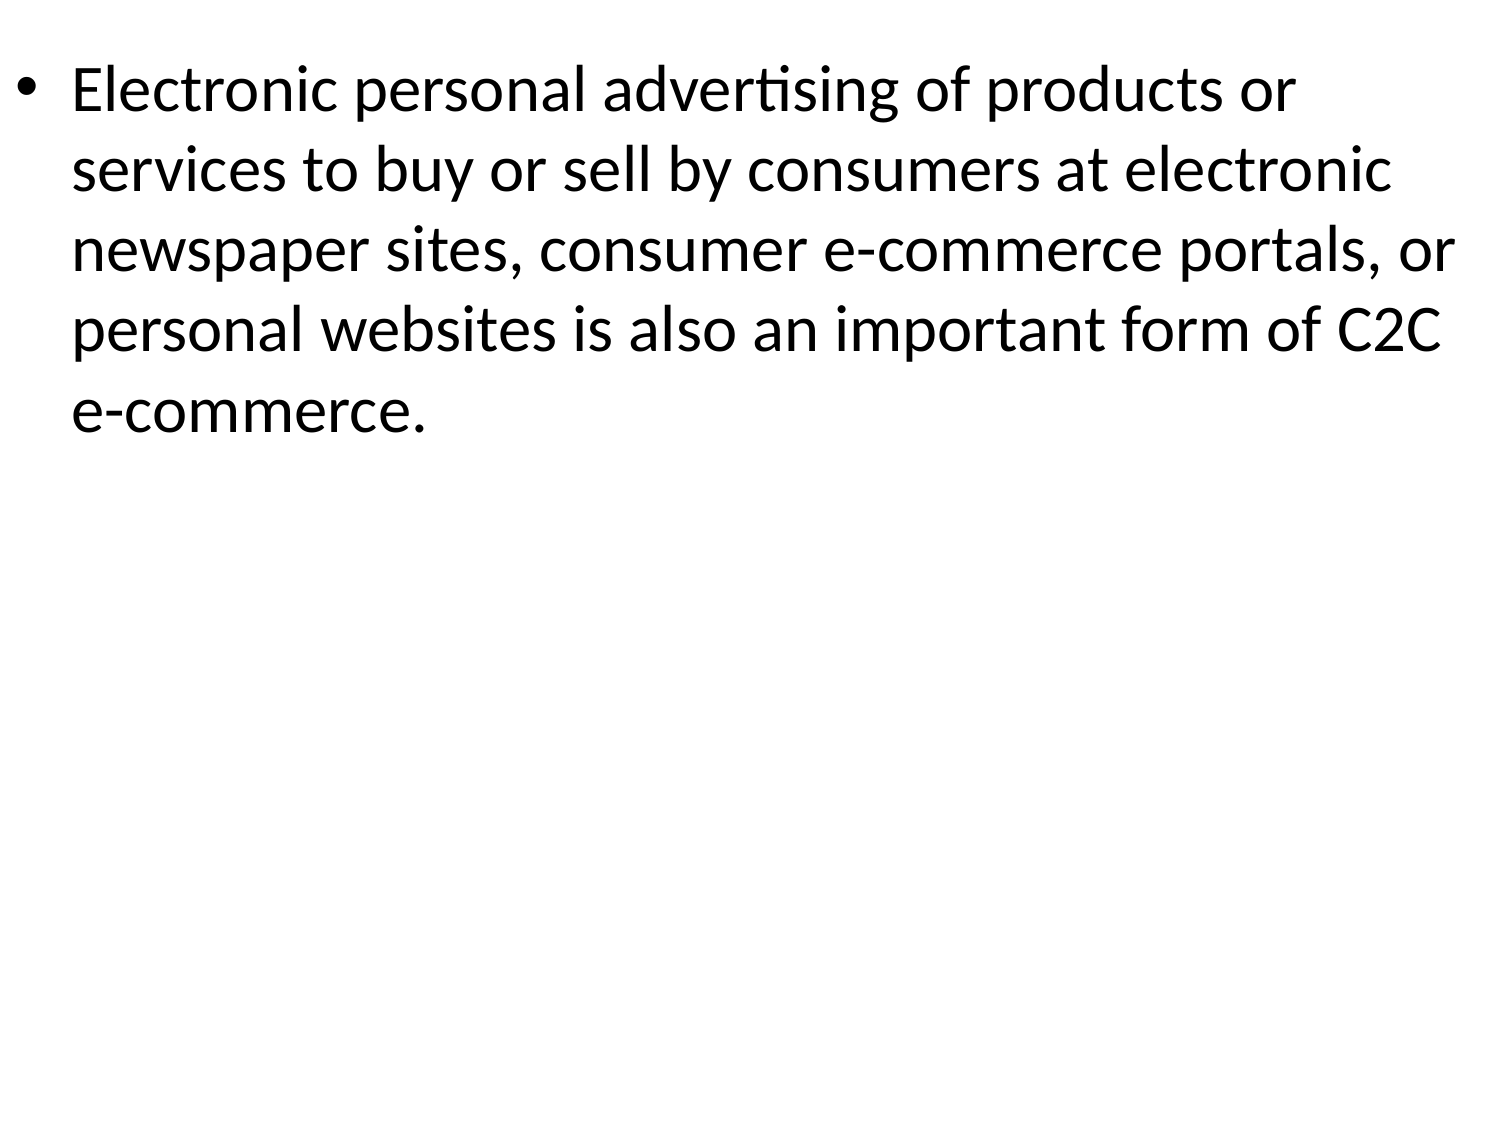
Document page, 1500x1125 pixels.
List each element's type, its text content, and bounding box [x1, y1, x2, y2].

list Electronic personal advertising of products or services to buy or sell by consumers at electronic newspaper sites, consumer e-commerce portals, or personal websites is also an important form of C2C e-commerce. [0, 37, 1500, 1100]
